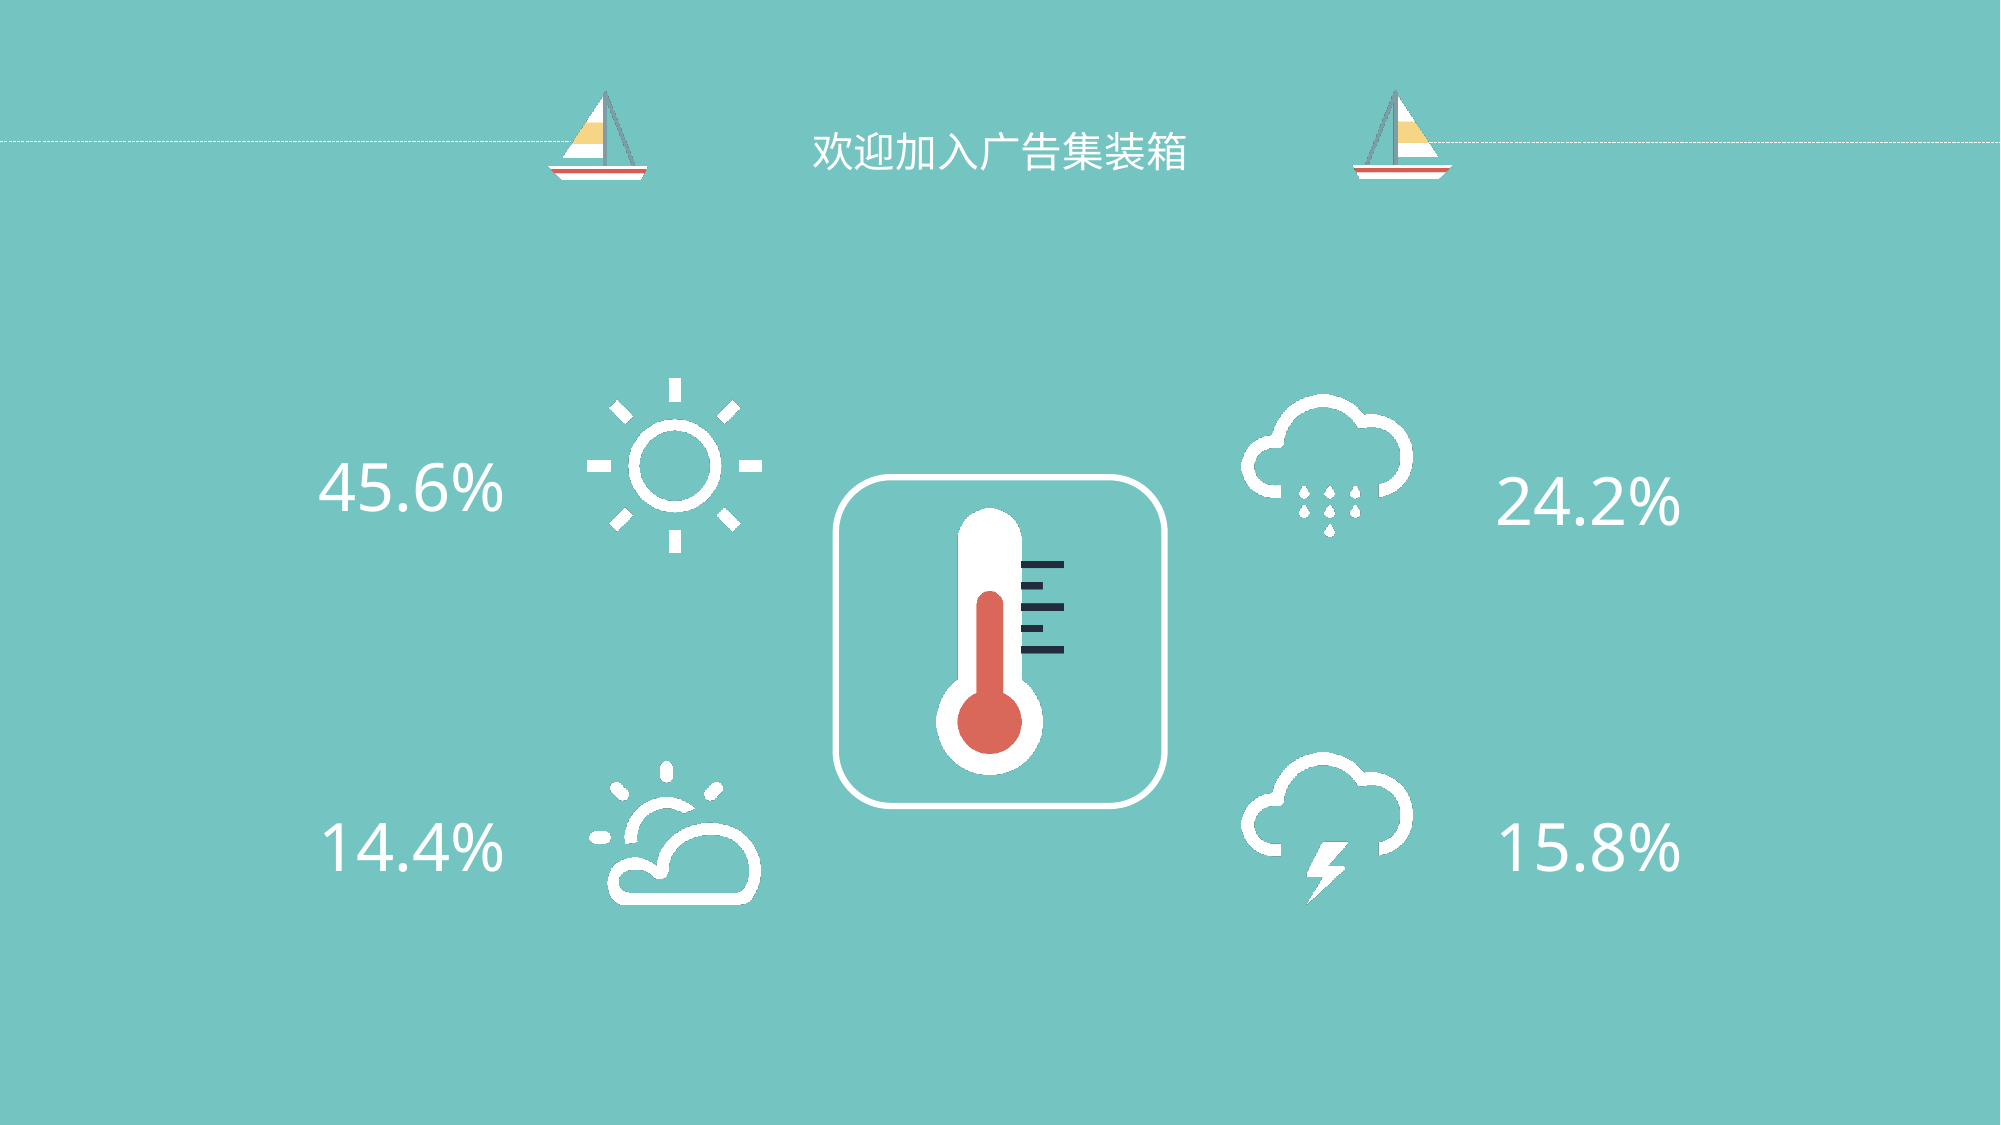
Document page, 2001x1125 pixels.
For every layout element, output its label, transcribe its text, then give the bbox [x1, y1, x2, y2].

picture [1241, 394, 1413, 537]
text_box 14.4% [255, 757, 522, 893]
text_box 45.6% [255, 397, 522, 533]
text_box 15.8% [1480, 757, 1746, 893]
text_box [835, 477, 1165, 806]
picture [589, 761, 761, 905]
text_box [0, 0, 2000, 1125]
picture [1241, 752, 1413, 905]
text_box 24.2% [1480, 411, 1746, 547]
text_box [1352, 90, 2000, 179]
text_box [0, 91, 648, 180]
picture [587, 378, 762, 553]
text_box 欢迎加入广告集装箱 [683, 93, 1317, 184]
